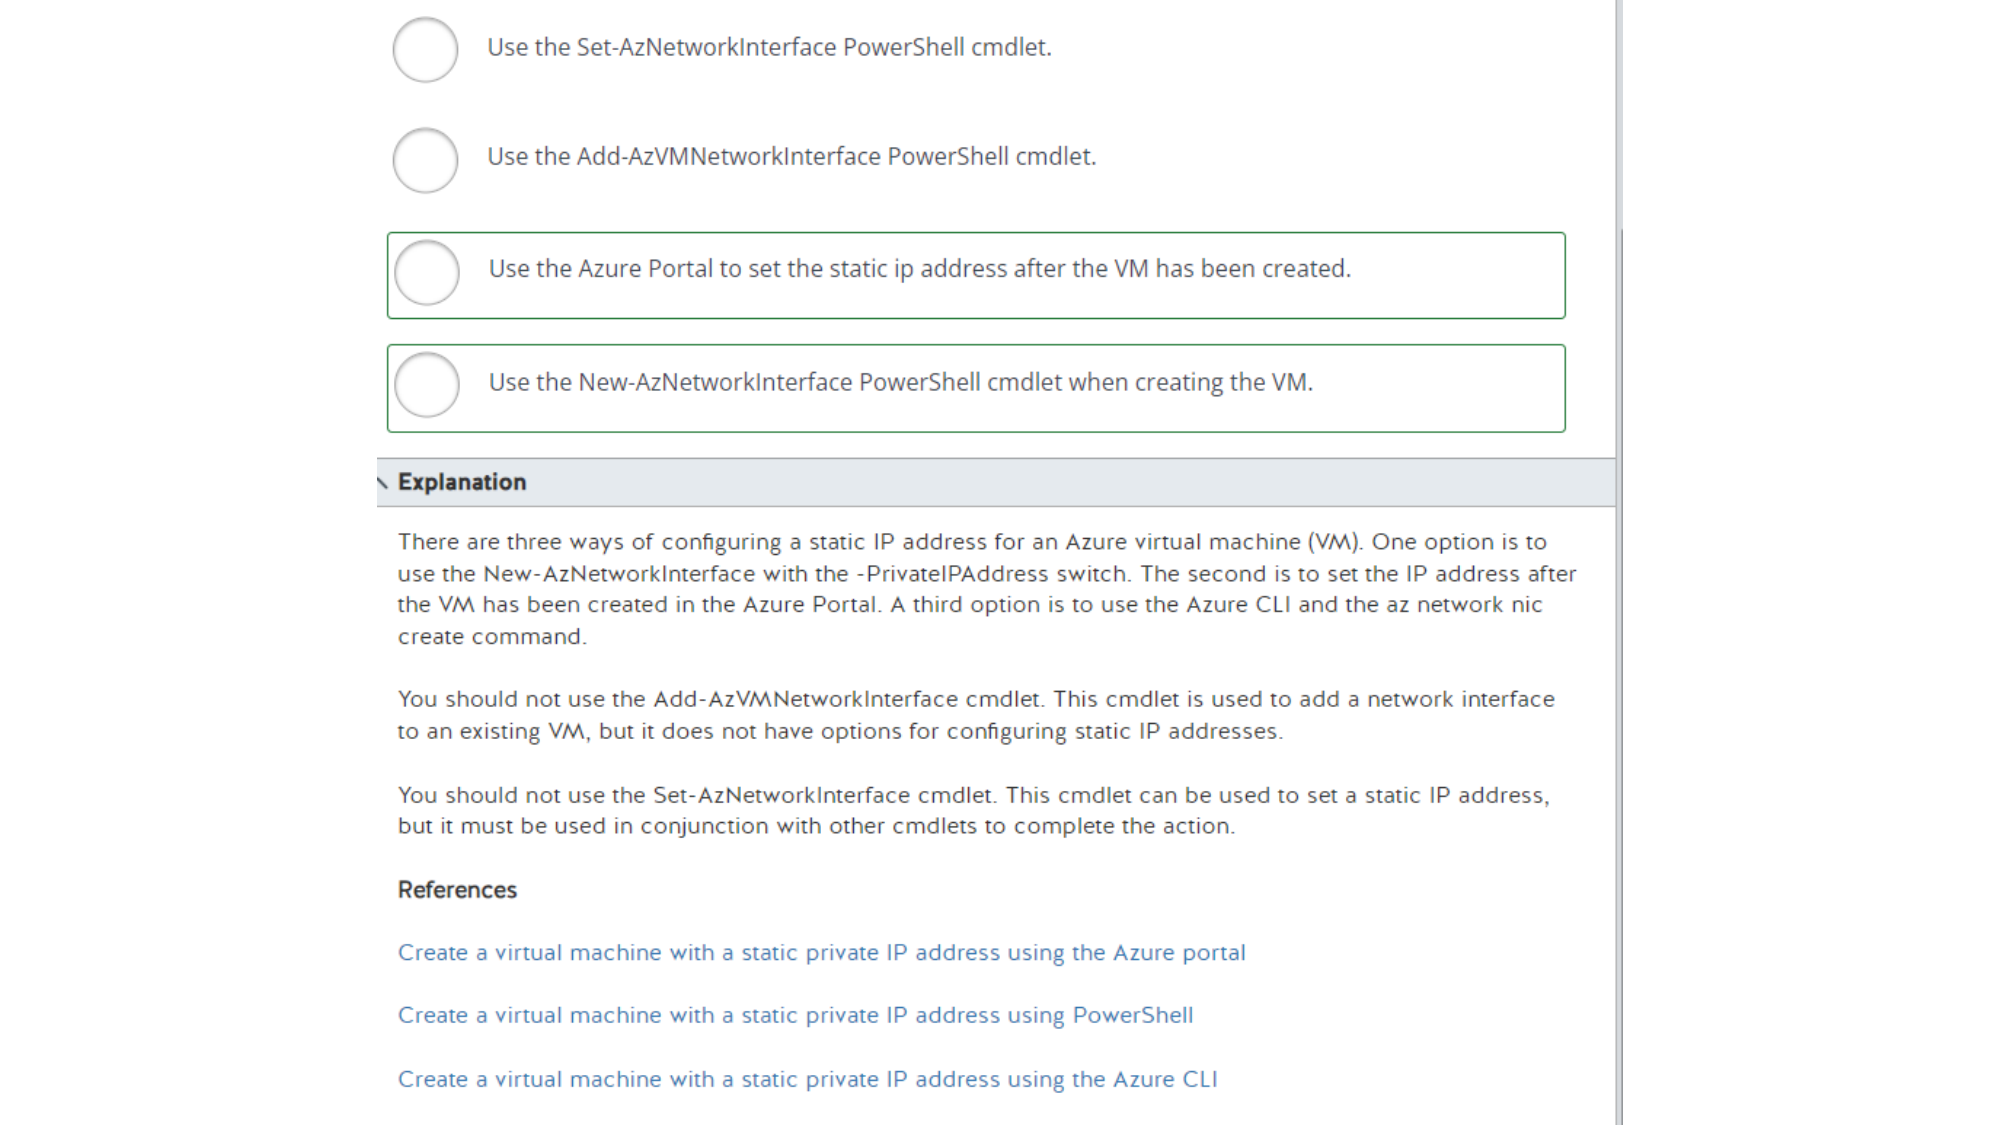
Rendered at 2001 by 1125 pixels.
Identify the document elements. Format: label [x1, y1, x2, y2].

picture [377, 0, 1623, 1125]
